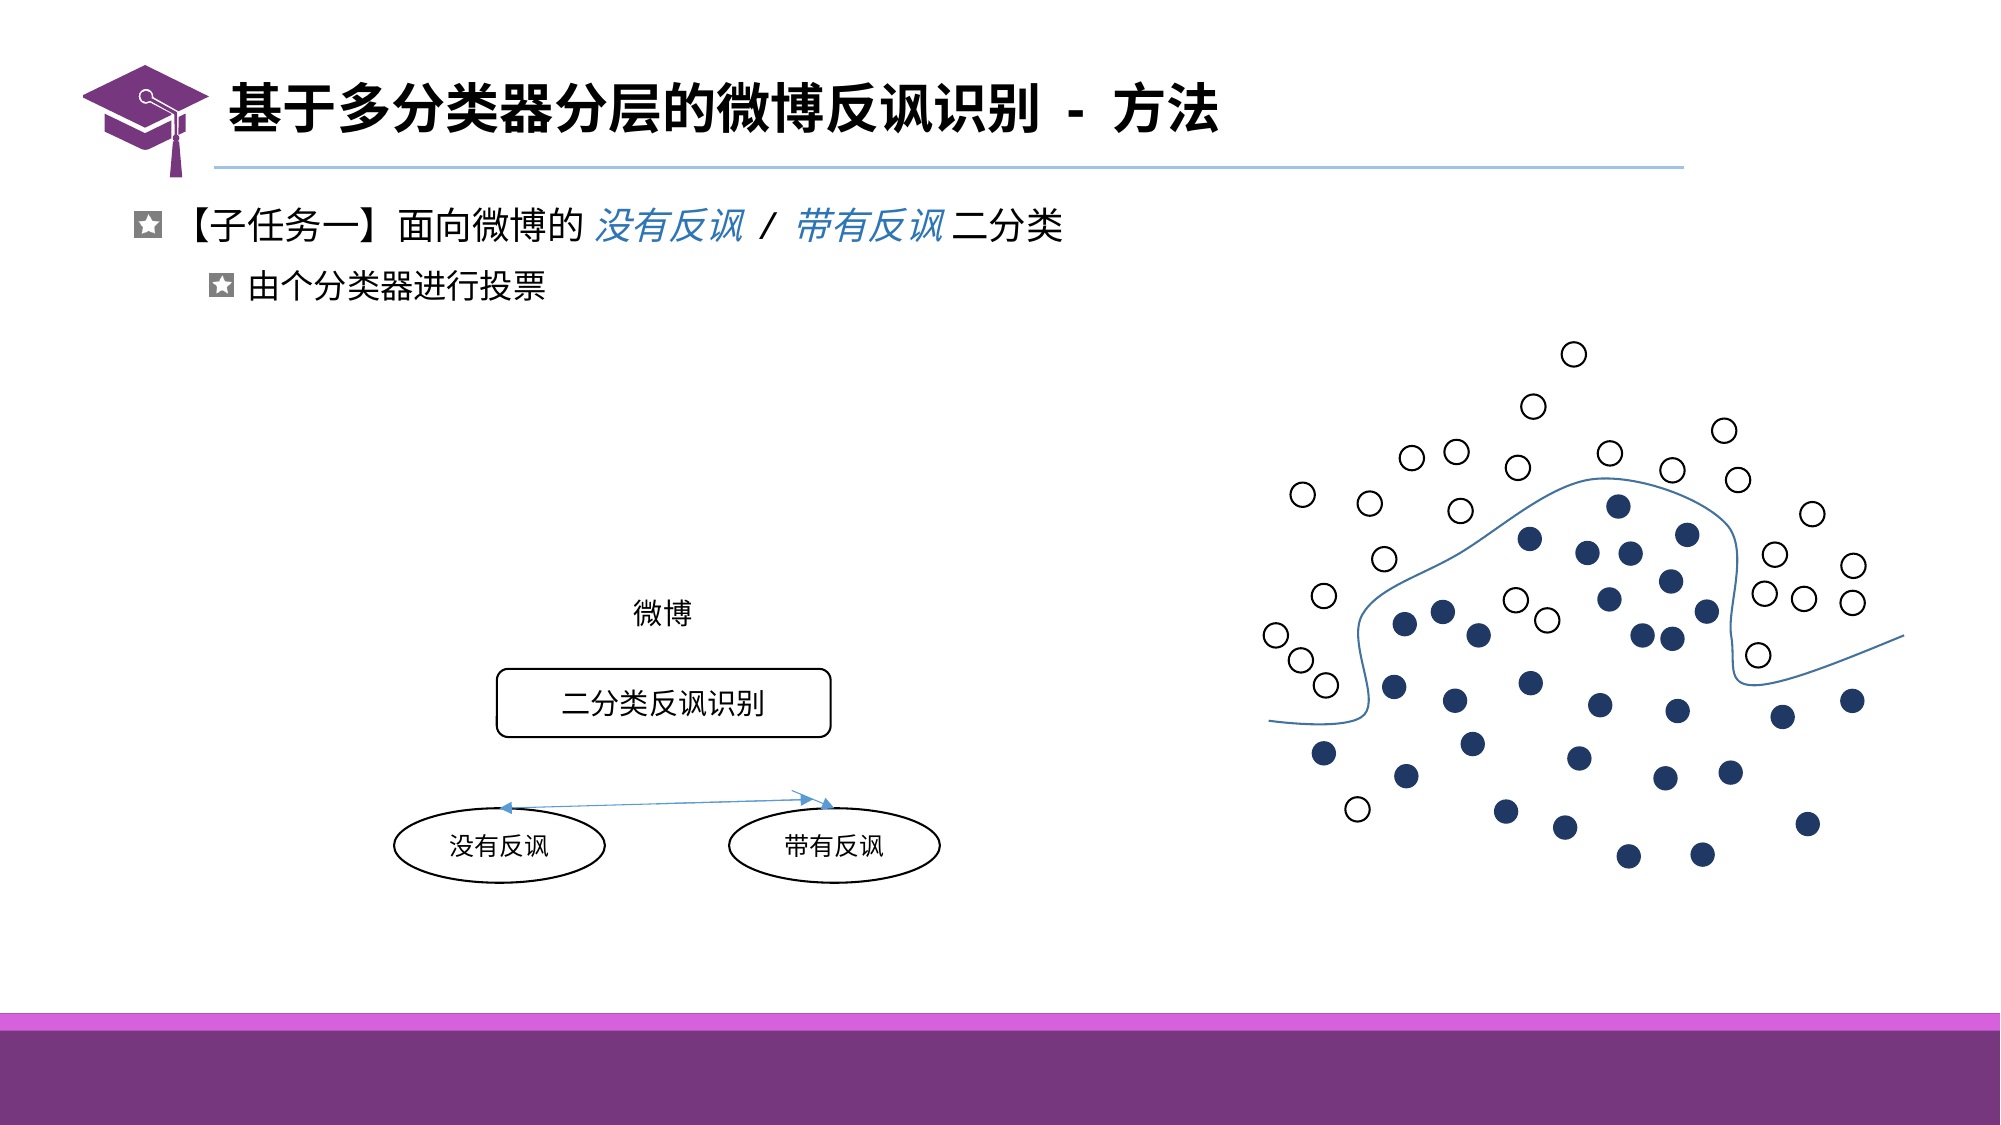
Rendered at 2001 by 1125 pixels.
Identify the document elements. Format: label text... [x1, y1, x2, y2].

text_box [1310, 740, 1338, 767]
text_box [1443, 438, 1470, 466]
text_box [1794, 810, 1822, 838]
text_box [1268, 477, 1905, 726]
text_box [1356, 490, 1383, 517]
text_box [1504, 454, 1532, 482]
text_box [1615, 843, 1643, 870]
text_box [1659, 457, 1686, 484]
text_box [1566, 745, 1593, 772]
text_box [499, 737, 663, 809]
text_box 二分类反讽识别 [495, 667, 832, 737]
text_box [1751, 580, 1778, 607]
text_box 带有反讽 [727, 807, 941, 884]
text_box [1393, 762, 1420, 790]
text_box [1262, 622, 1290, 649]
text_box [1745, 642, 1772, 656]
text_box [663, 737, 835, 809]
text_box [1518, 684, 1544, 697]
text_box [1459, 730, 1486, 758]
text_box [1839, 687, 1866, 715]
picture [209, 273, 234, 297]
text_box 没有反讽 [392, 807, 606, 884]
text_box [1717, 759, 1744, 786]
text_box [1790, 585, 1818, 613]
text_box [1724, 466, 1752, 494]
text_box [1839, 589, 1866, 617]
text_box [1587, 691, 1614, 719]
text_box [0, 1012, 2000, 1032]
text_box [1799, 500, 1826, 528]
text_box [1520, 393, 1547, 420]
text_box [1560, 341, 1588, 368]
title 基于多分类器分层的微博反讽识别 - 方法 [213, 55, 1801, 168]
text_box [1596, 440, 1624, 467]
text_box [1344, 796, 1371, 823]
text_box [1289, 481, 1316, 508]
text_box [1287, 647, 1315, 674]
text_box [1441, 695, 1469, 714]
text_box 微博 [619, 588, 708, 638]
text_box [1310, 582, 1338, 610]
text_box [1371, 545, 1398, 573]
text_box [1840, 552, 1867, 580]
text_box [1447, 497, 1474, 525]
picture [134, 211, 162, 238]
text_box [1689, 841, 1716, 868]
text_box [1664, 697, 1691, 725]
text_box [1312, 672, 1340, 699]
text_box [1761, 541, 1789, 568]
text_box [0, 1032, 2000, 1125]
text_box [1398, 444, 1426, 472]
text_box [1551, 814, 1579, 841]
text_box [1652, 765, 1679, 792]
text_box [1492, 798, 1520, 825]
text_box [83, 65, 209, 178]
text_box [1769, 703, 1796, 731]
text_box [1710, 417, 1738, 444]
